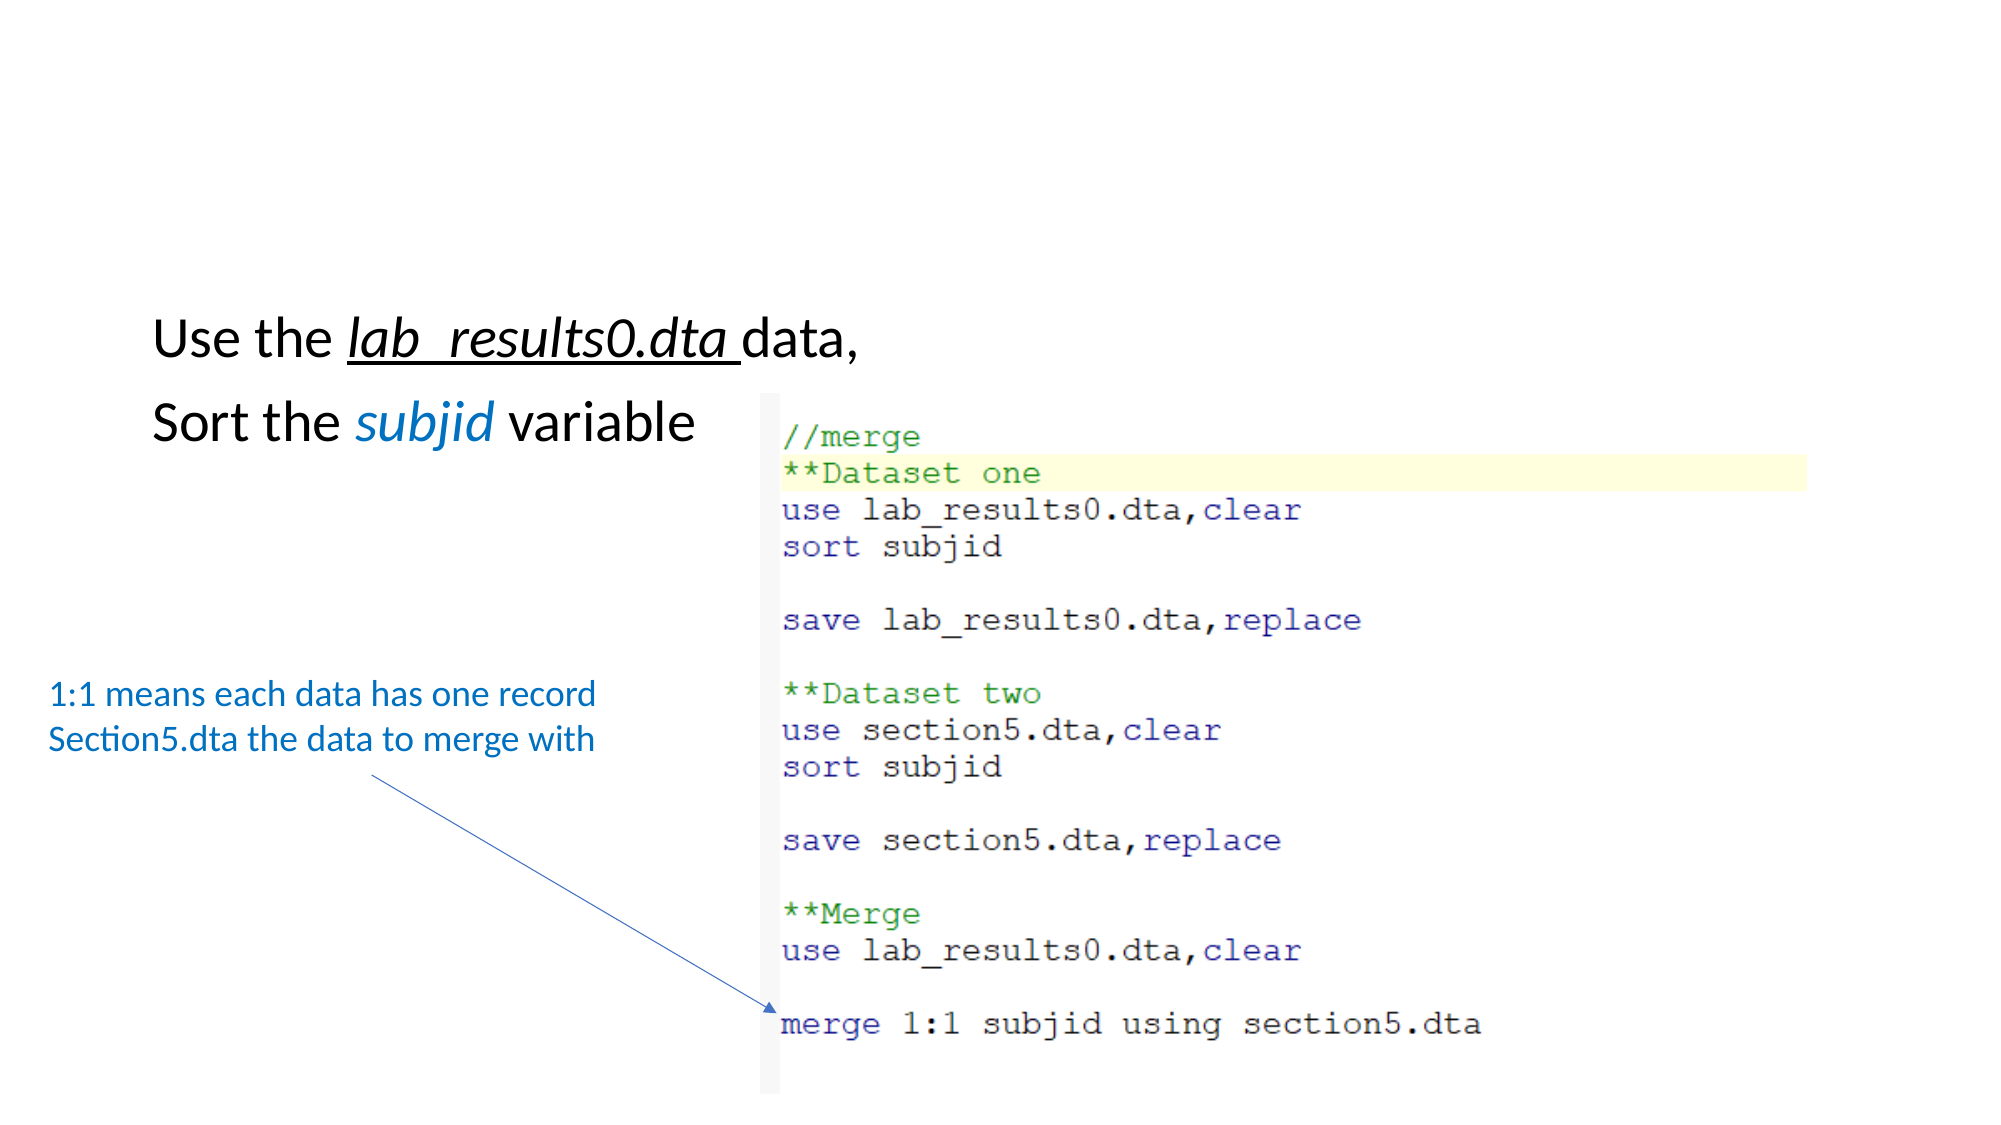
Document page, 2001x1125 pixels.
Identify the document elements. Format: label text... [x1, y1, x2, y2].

list Use the lab_results0.dta data, Sort the subjid variable [137, 299, 1863, 1014]
picture [760, 393, 1807, 1094]
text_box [371, 774, 777, 1014]
text_box 1:1 means each data has one record Section5.dta the data to merge with [33, 661, 629, 767]
